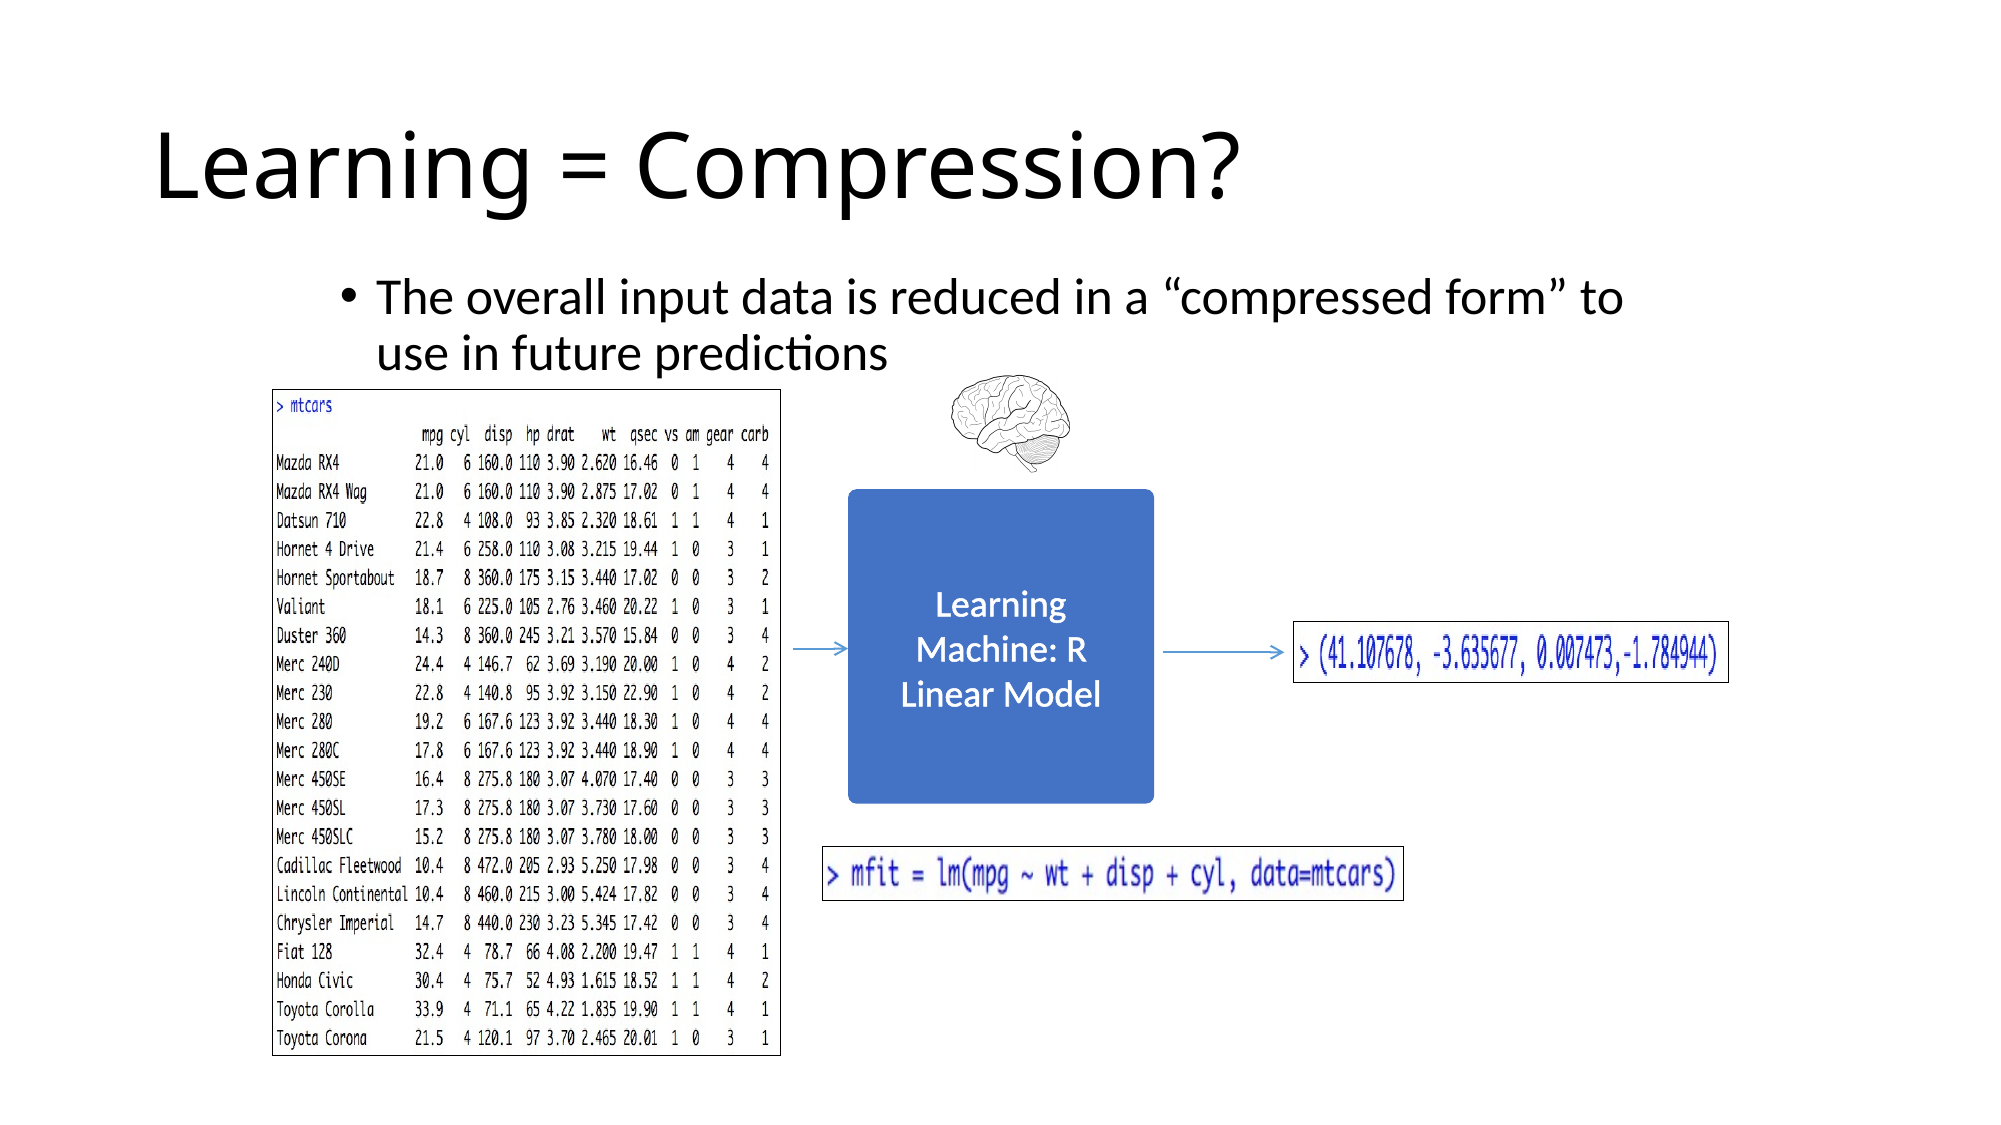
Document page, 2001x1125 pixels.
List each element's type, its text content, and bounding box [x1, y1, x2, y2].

picture [948, 374, 1070, 473]
list The overall input data is reduced in a “compressed form” to use in future predictions [324, 262, 1675, 390]
picture [272, 389, 781, 1056]
picture [822, 846, 1404, 901]
title Learning = Compression? [137, 59, 1863, 278]
text_box Learning Machine: R Linear Model [847, 488, 1156, 805]
picture [1293, 620, 1729, 683]
